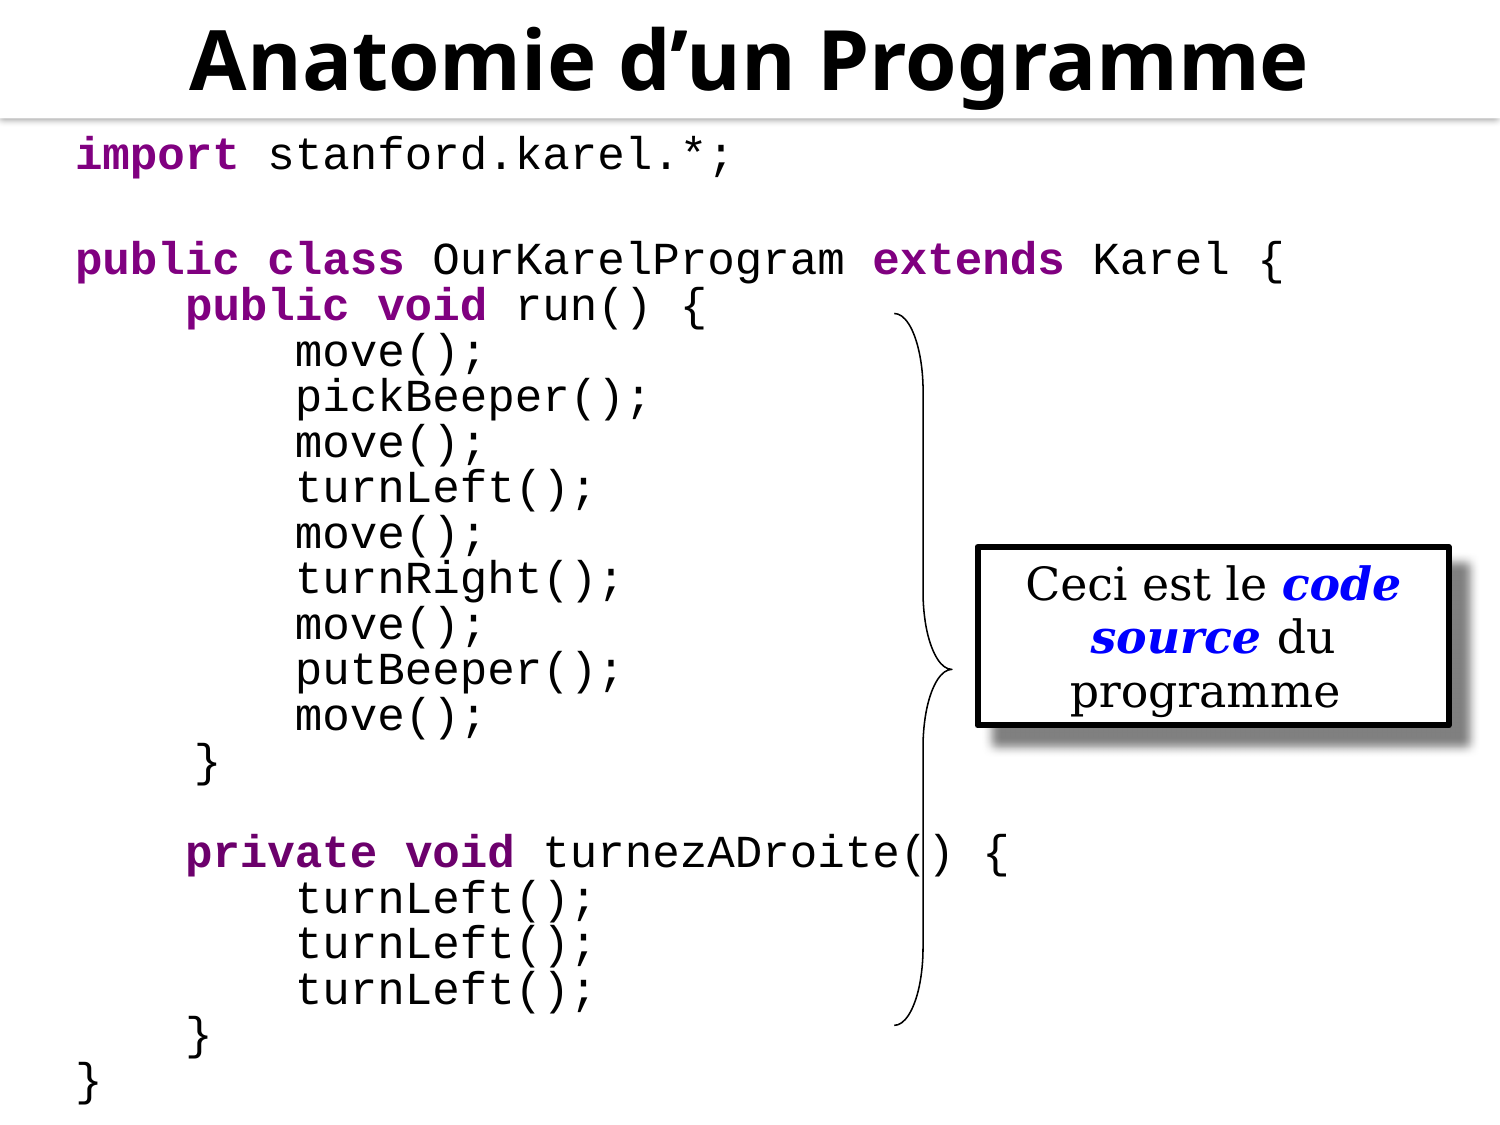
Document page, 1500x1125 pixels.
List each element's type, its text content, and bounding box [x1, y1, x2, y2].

text_box import stanford.karel.*; public class OurKarelProgram extends Karel { public void run() { move(); pickBeeper(); move(); turnLeft(); move(); turnRight(); move(); putBeeper(); move(); } private void turnezADroite() { turnLeft(); turnLeft(); turnLeft(); } } [74, 134, 1425, 1096]
text_box Anatomie d’un Programme [0, 0, 1500, 122]
text_box [894, 313, 952, 1026]
text_box Ceci est le code source du programme [977, 546, 1449, 726]
